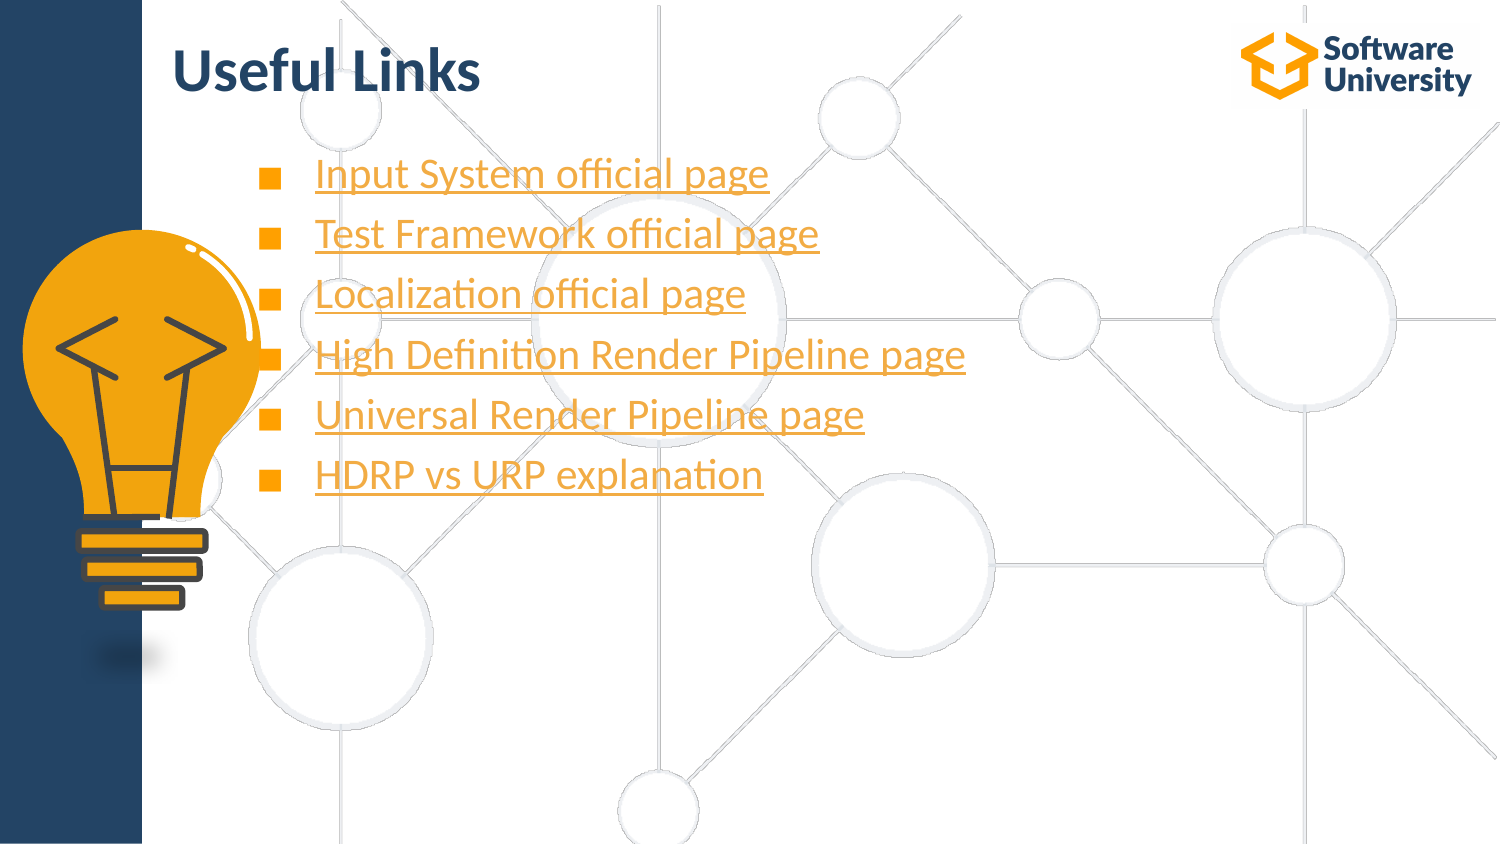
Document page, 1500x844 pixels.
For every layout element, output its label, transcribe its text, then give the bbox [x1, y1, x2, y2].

list Input System official page Test Framework official page Localization official page High Definition Render Pipeline page Universal Render Pipeline page HDRP vs URP explanation [226, 131, 1473, 749]
title Useful Links [159, 12, 1221, 121]
picture [142, 0, 1500, 844]
